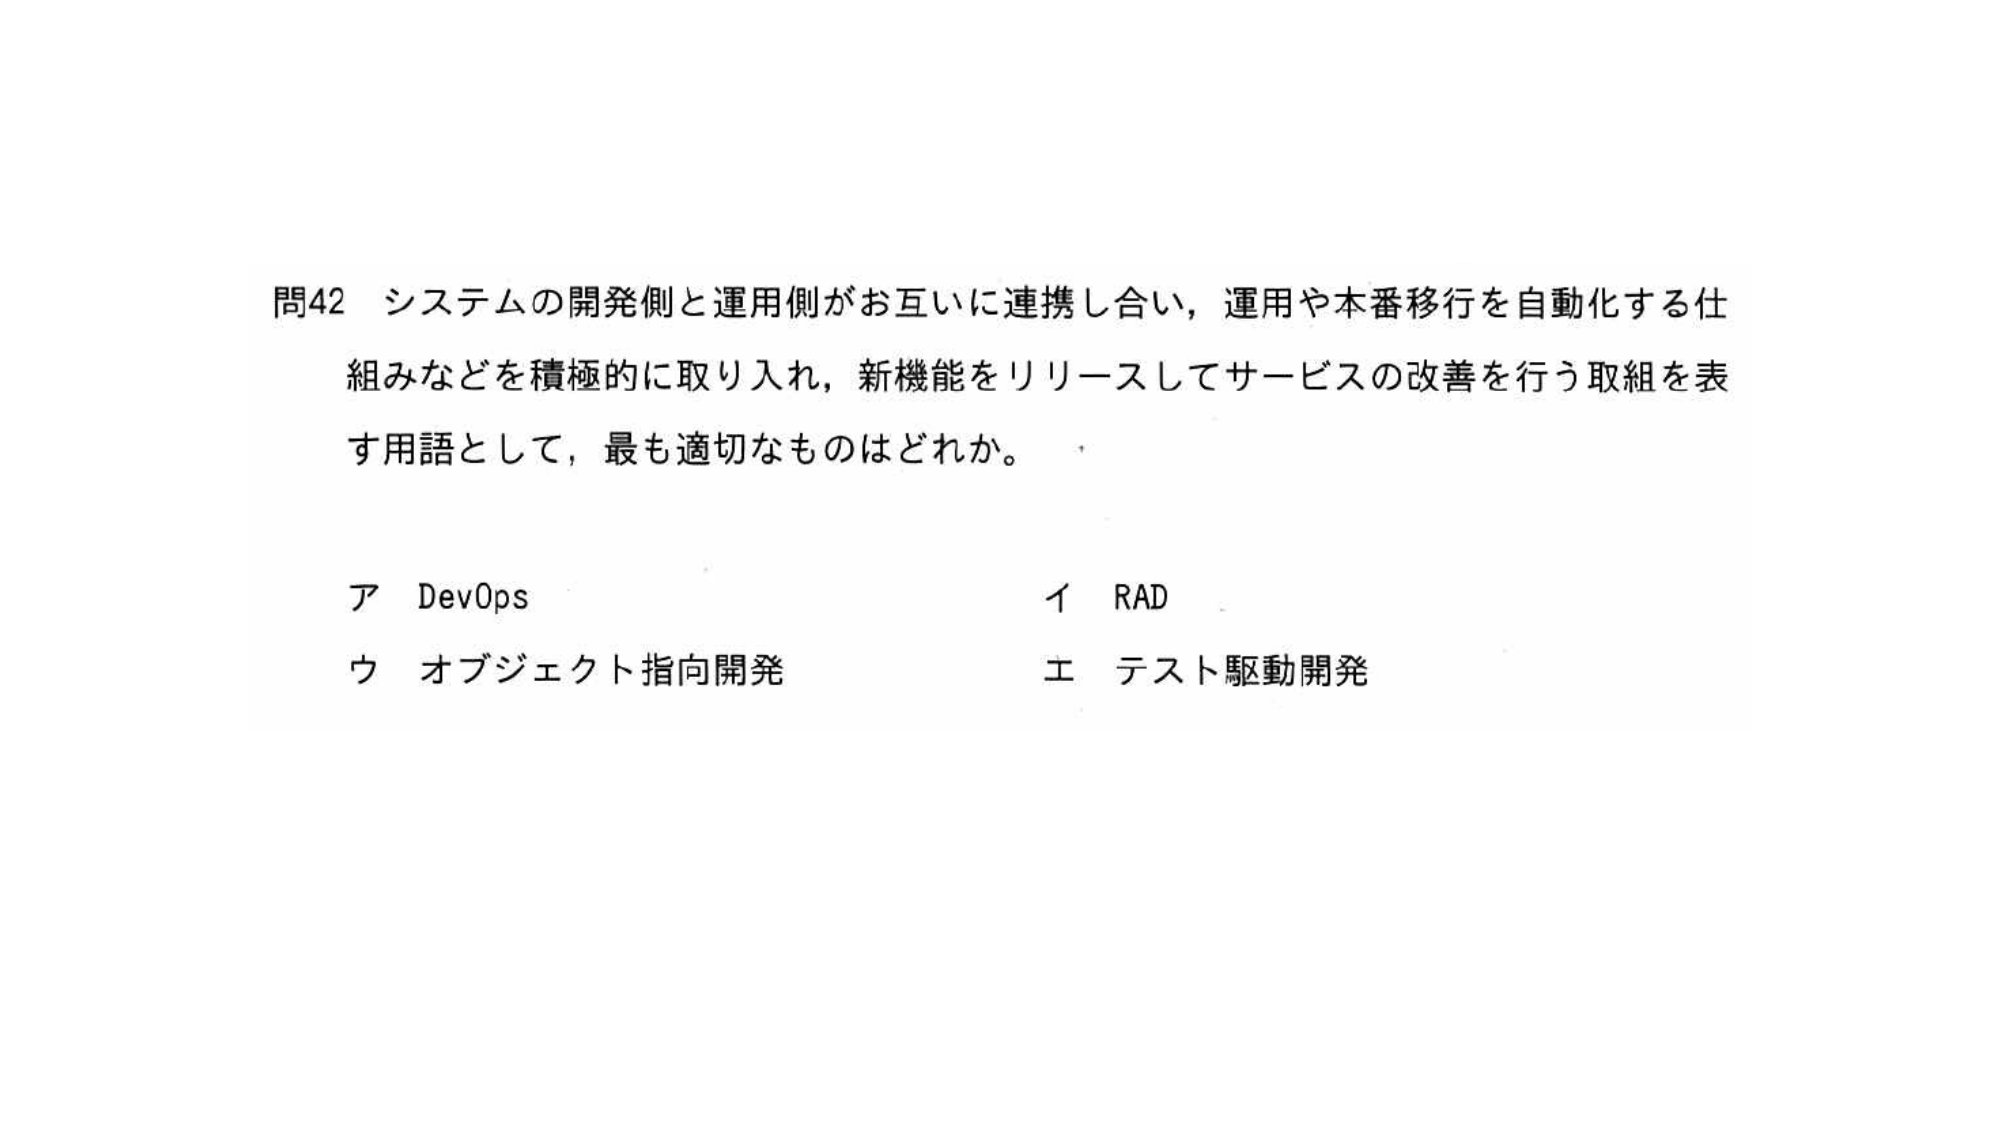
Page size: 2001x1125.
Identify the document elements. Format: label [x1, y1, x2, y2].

picture [248, 263, 1752, 730]
